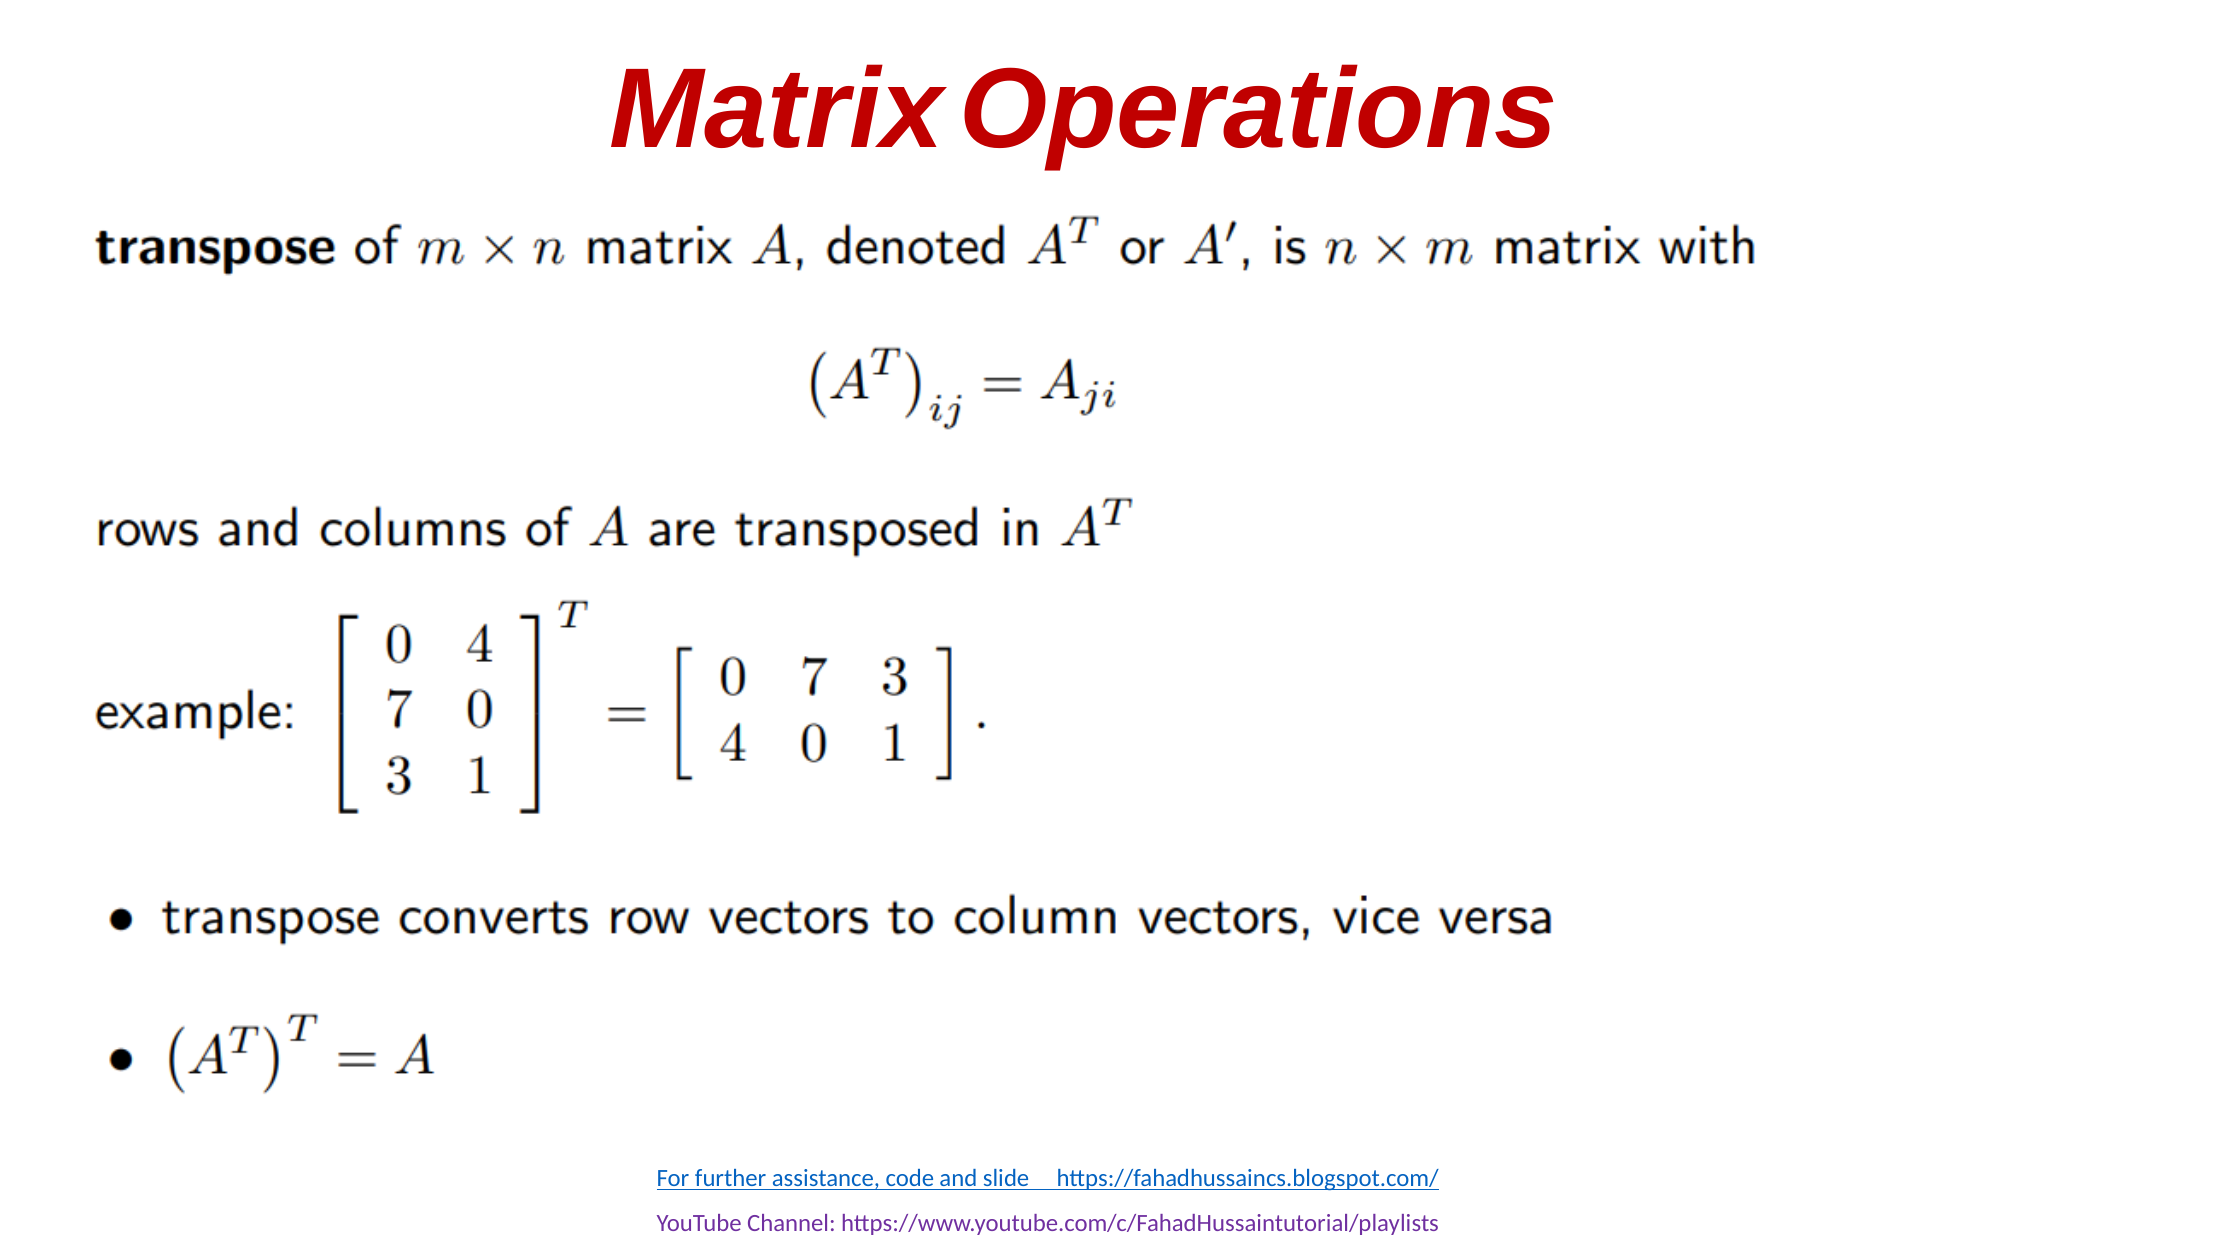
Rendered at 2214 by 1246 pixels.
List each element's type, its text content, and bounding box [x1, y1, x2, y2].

picture [33, 179, 1828, 1101]
subtitle For further assistance, code and slide https://fahadhussaincs.blogspot.com/ YouTube Channel: https://www.youtube.com/c/FahadHussaintutorial/playlists [238, 1157, 1857, 1246]
title Matrix Operations [456, 60, 1712, 179]
